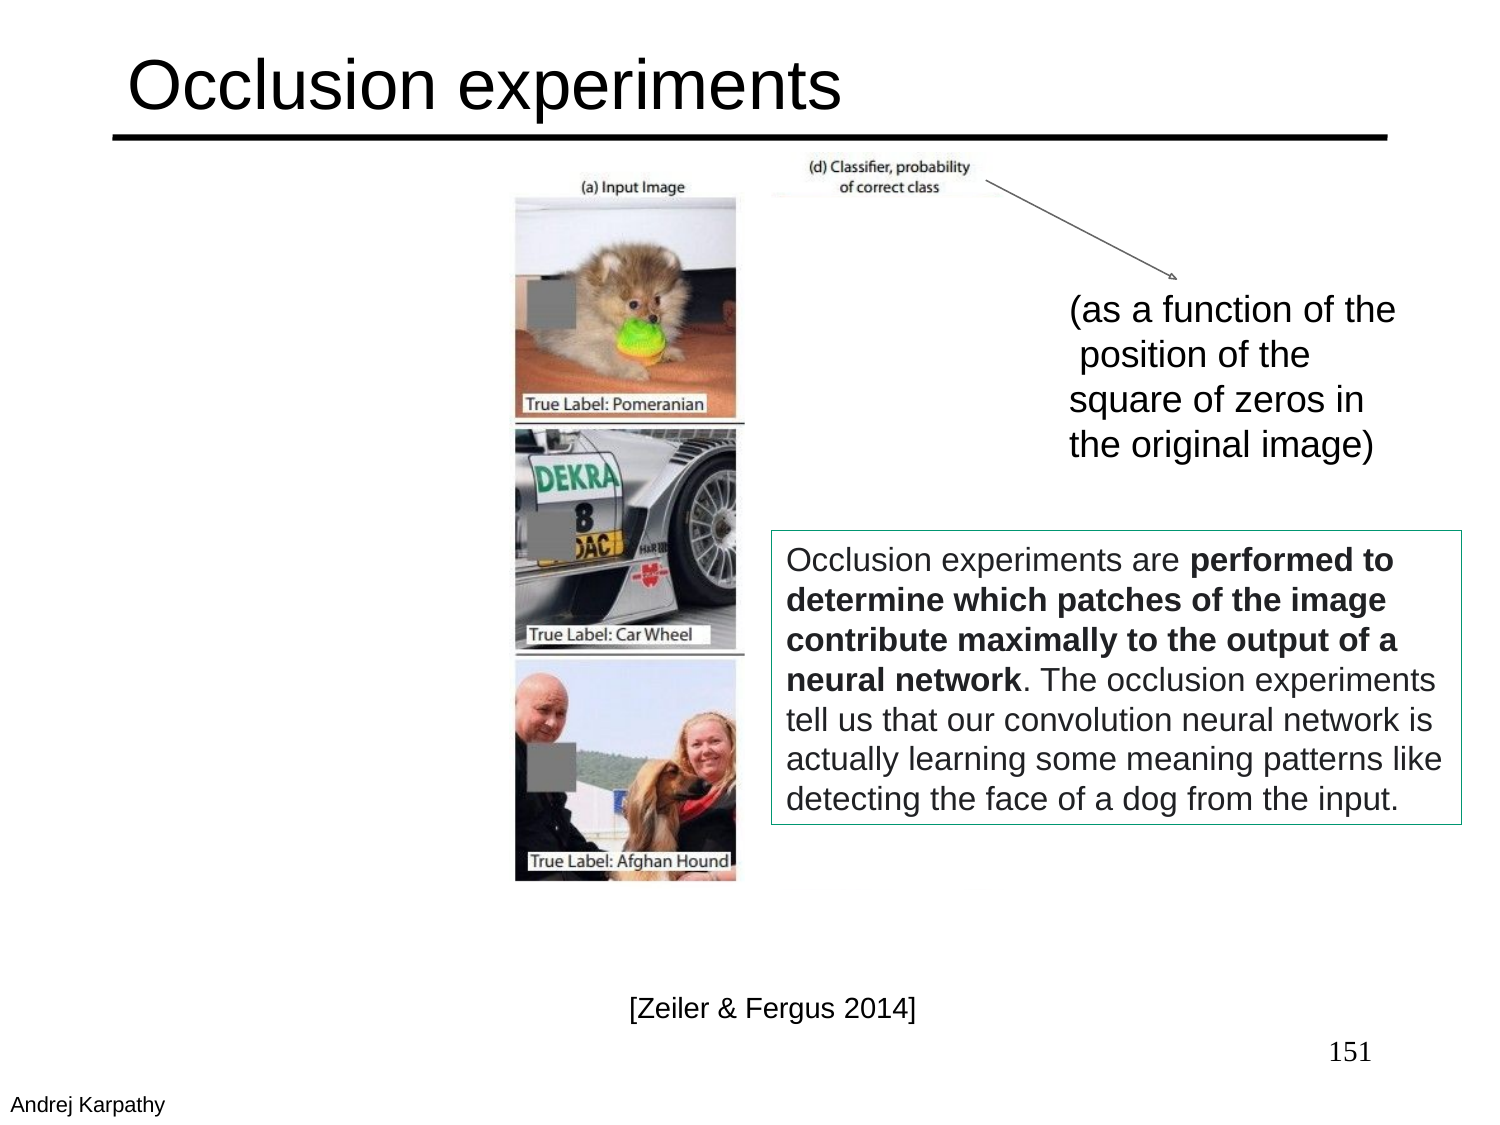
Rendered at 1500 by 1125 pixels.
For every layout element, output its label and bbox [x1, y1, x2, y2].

text_box [1067, 284, 1401, 465]
text_box [0, 1083, 181, 1125]
slide_number [1074, 1024, 1388, 1101]
text_box [762, 152, 1177, 890]
text_box [773, 532, 1460, 823]
title [112, 12, 1388, 151]
text_box [627, 988, 1500, 1025]
text_box [509, 152, 745, 890]
